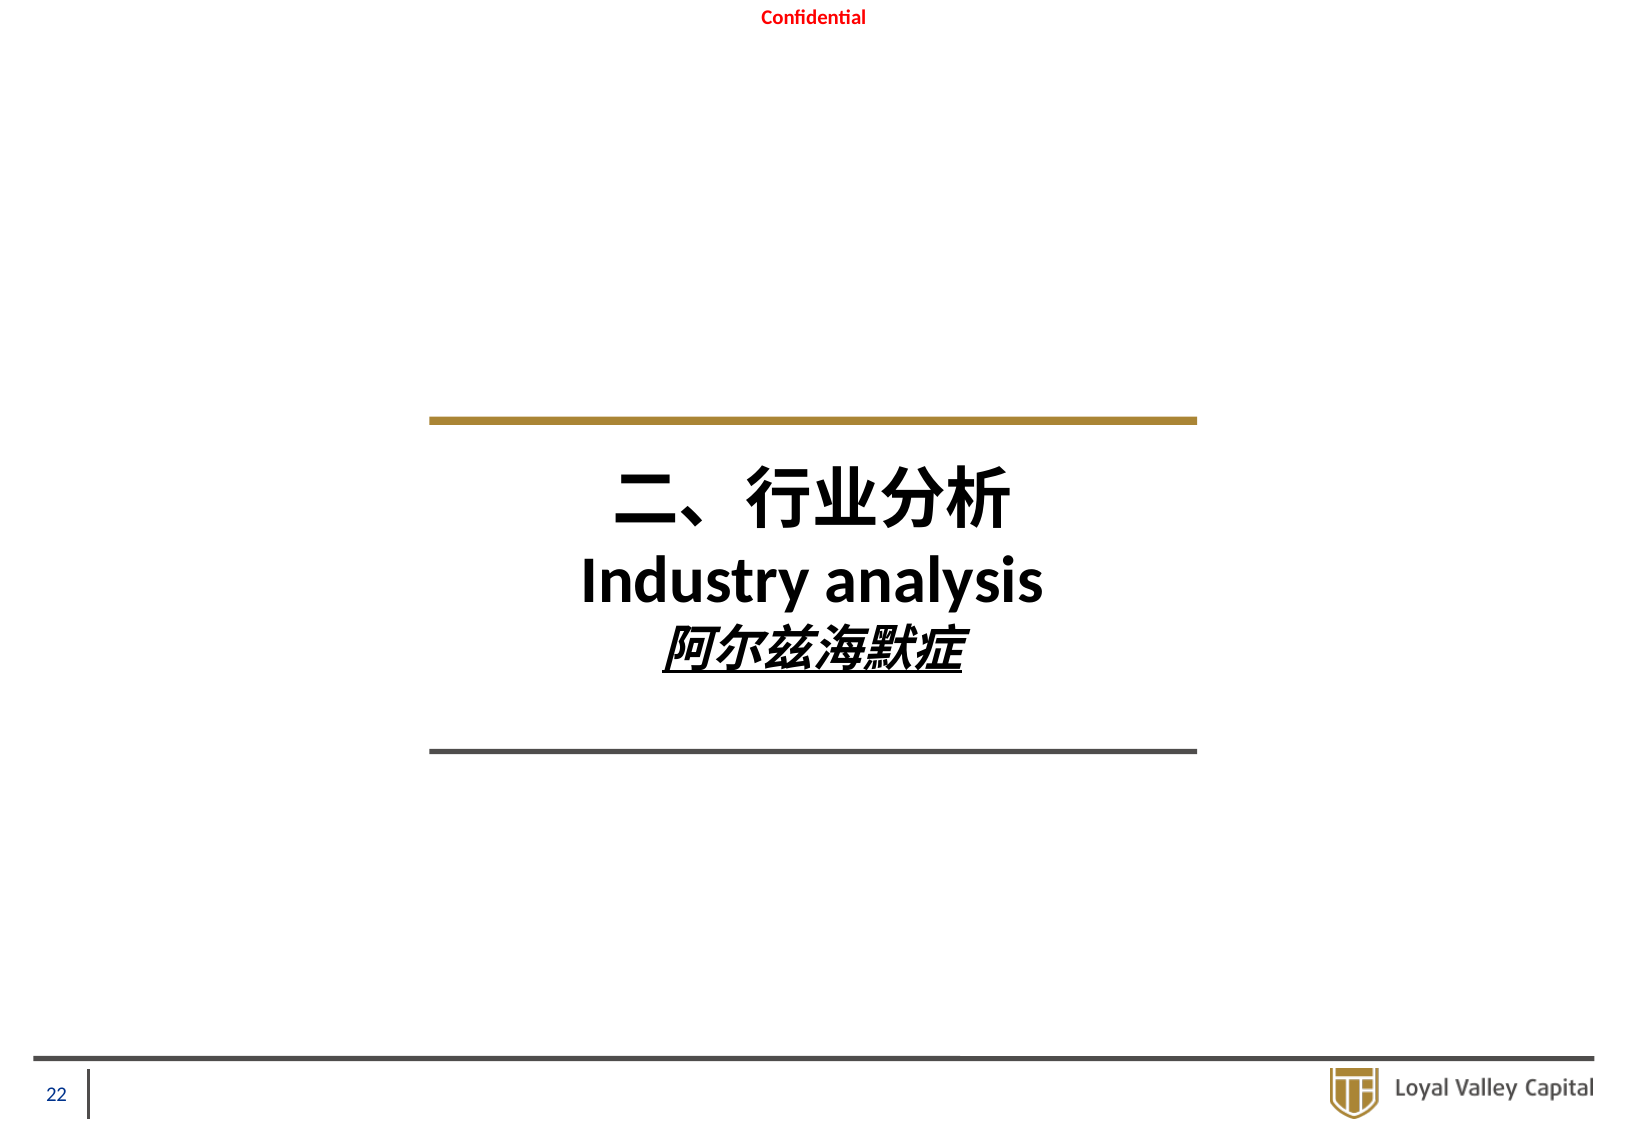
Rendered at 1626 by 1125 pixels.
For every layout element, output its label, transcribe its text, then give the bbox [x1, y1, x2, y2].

title 二、行业分析 Industry analysis 阿尔兹海默症 [408, 455, 1217, 729]
picture [1330, 1068, 1593, 1119]
